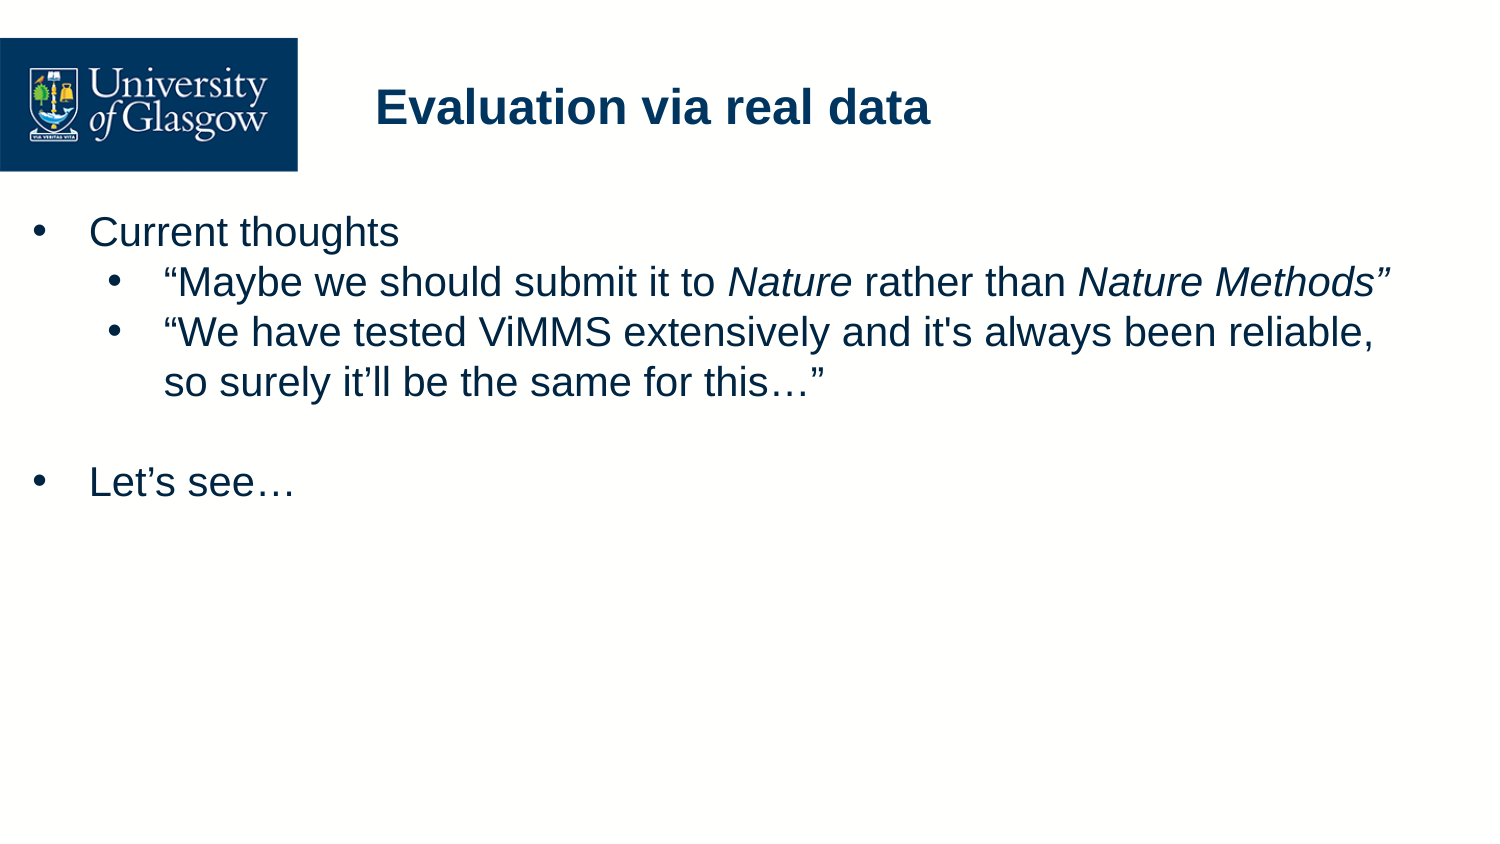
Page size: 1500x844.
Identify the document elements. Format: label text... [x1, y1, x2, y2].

picture [0, 0, 1500, 178]
text_box Current thoughts “Maybe we should submit it to Nature rather than Nature Methods” “We have tested ViMMS extensively and it's always been reliable, so surely it’ll be the same for this…” Let’s see… [17, 197, 1412, 663]
